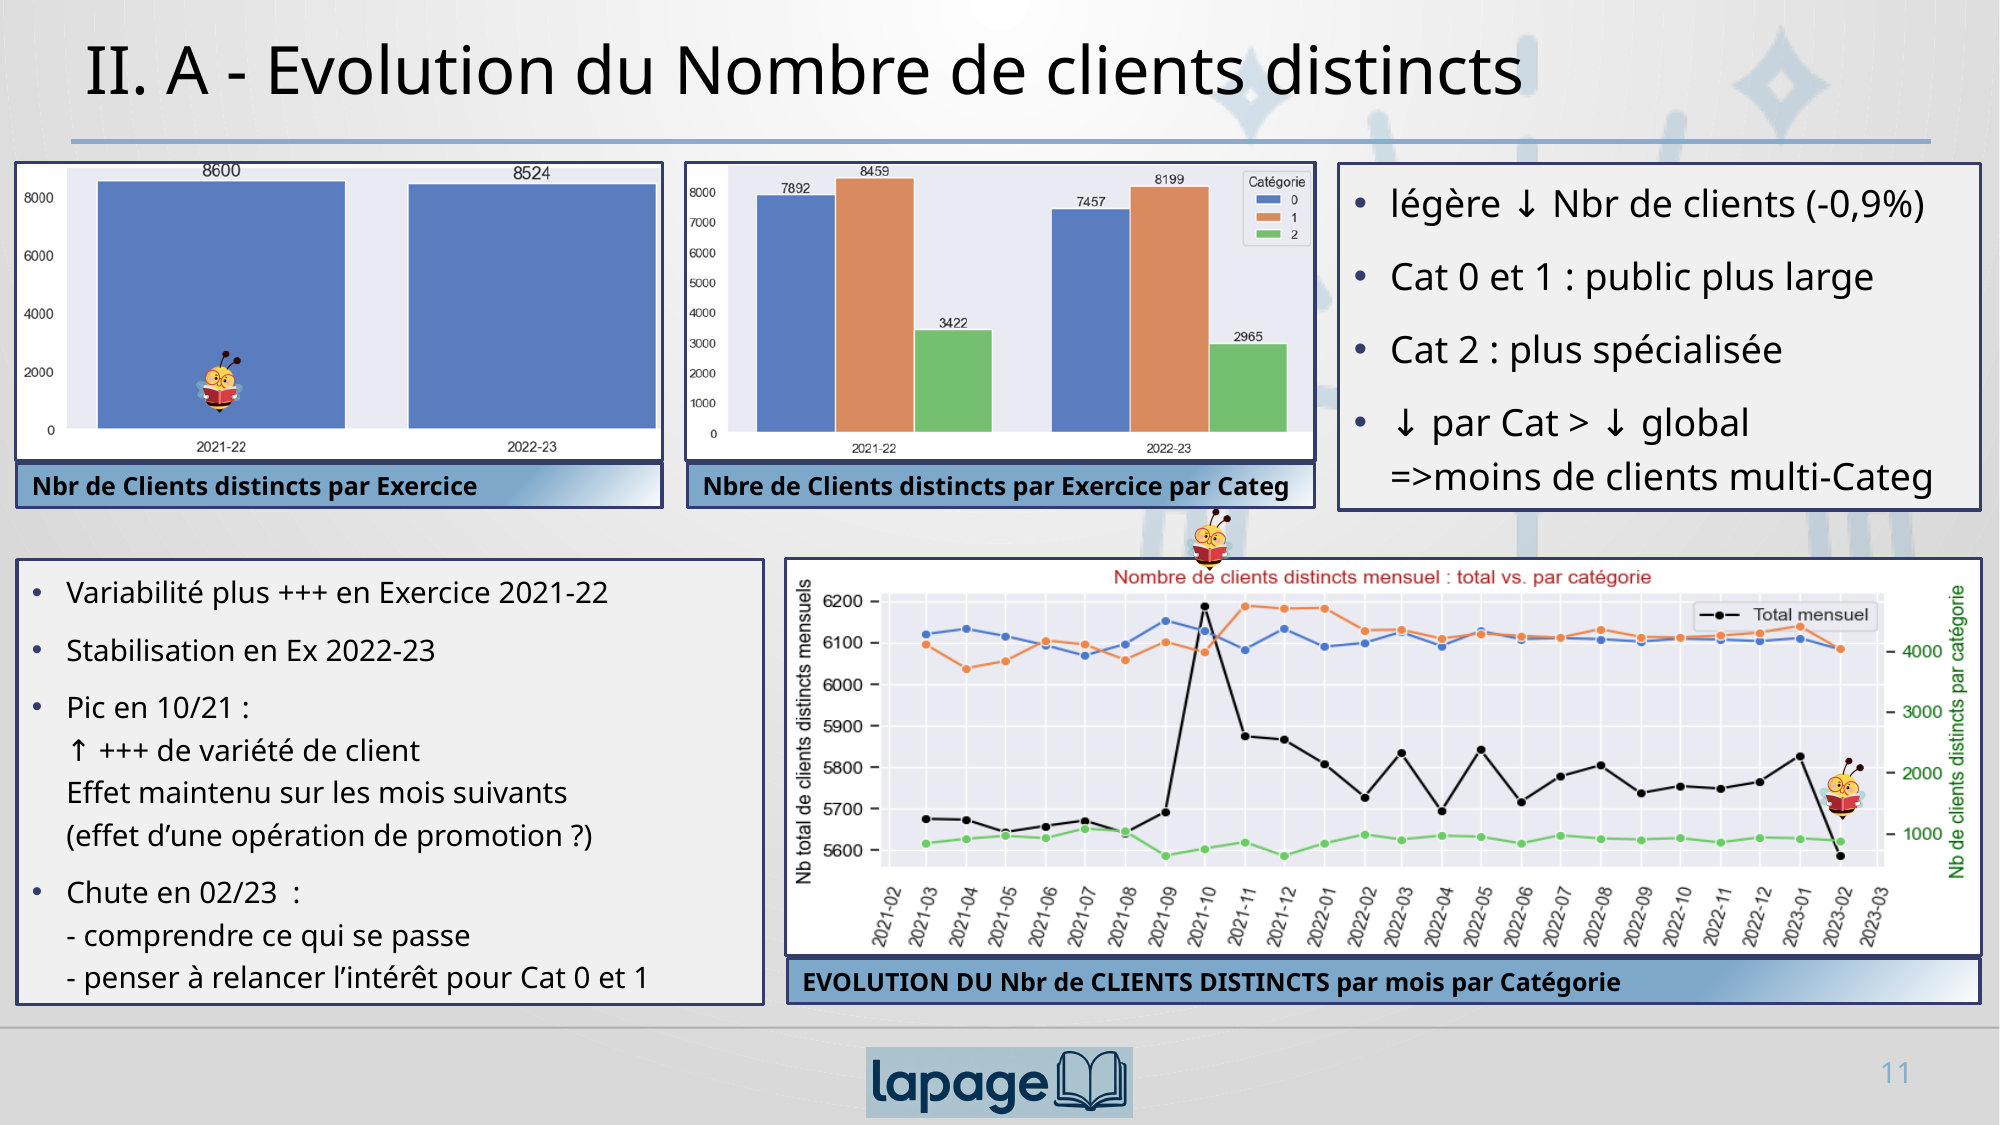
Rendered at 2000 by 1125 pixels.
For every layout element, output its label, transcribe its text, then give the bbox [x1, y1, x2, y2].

picture [866, 1047, 1133, 1118]
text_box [687, 163, 1315, 509]
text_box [16, 163, 663, 509]
list légère ↓ Nbr de clients (-0,9%) Cat 0 et 1 : public plus large Cat 2 : plus spécialisée ↓ par Cat > ↓ global =>moins de clients multi-Categ [1338, 163, 1981, 507]
text_box Variabilité plus +++ en Exercice 2021-22 Stabilisation en Ex 2022-23 Pic en 10/21 : ↑ +++ de variété de client Effet maintenu sur les mois suivants (effet d’une opération de promotion ?) Chute en 02/23 : - comprendre ce qui se passe - penser à relancer l’intérêt pour Cat 0 et 1 [16, 559, 764, 1005]
slide_number 11 [1795, 1046, 1929, 1114]
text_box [786, 507, 1981, 1005]
title II. A - Evolution du Nombre de clients distincts [70, 29, 1932, 119]
picture [1106, 3, 1951, 507]
